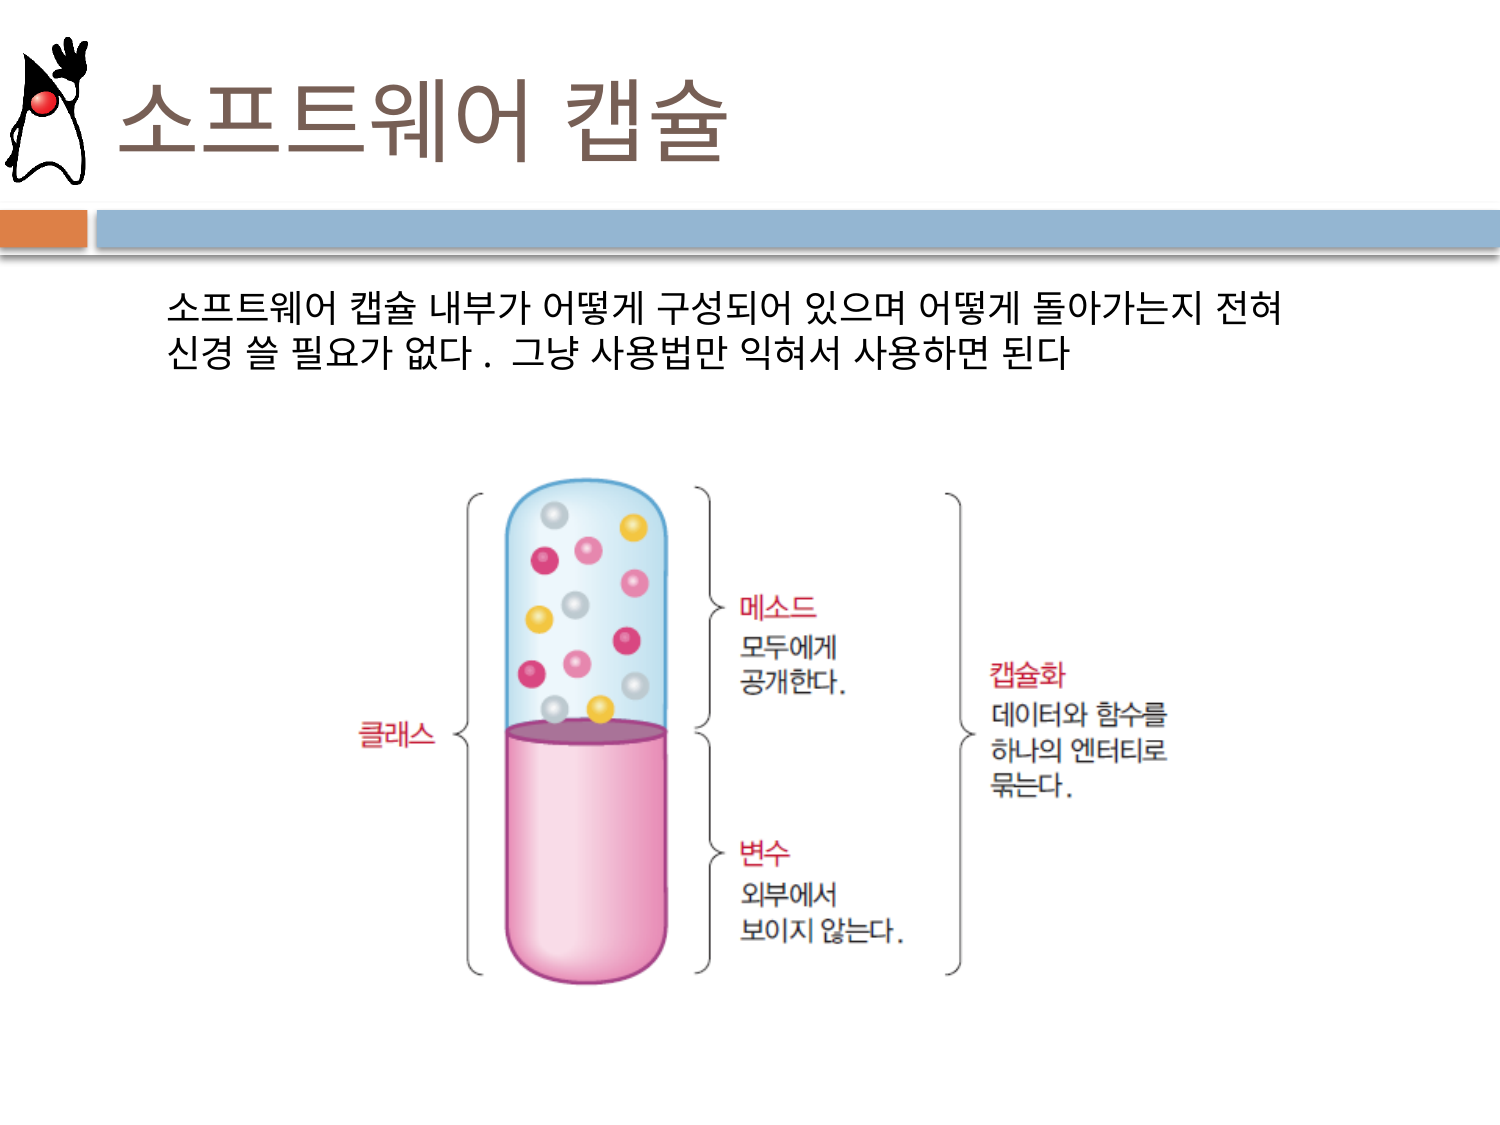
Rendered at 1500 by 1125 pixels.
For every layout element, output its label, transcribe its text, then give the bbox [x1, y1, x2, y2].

picture [5, 37, 88, 185]
title 소프트웨어 캡슐 [100, 37, 1438, 200]
text_box 소프트웨어 캡슐 내부가 어떻게 구성되어 있으며 어떻게 돌아가는지 전혀 신경 쓸 필요가 없다. 그냥 사용법만 익혀서 사용하면 된다 [151, 277, 1331, 382]
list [347, 440, 1191, 1002]
